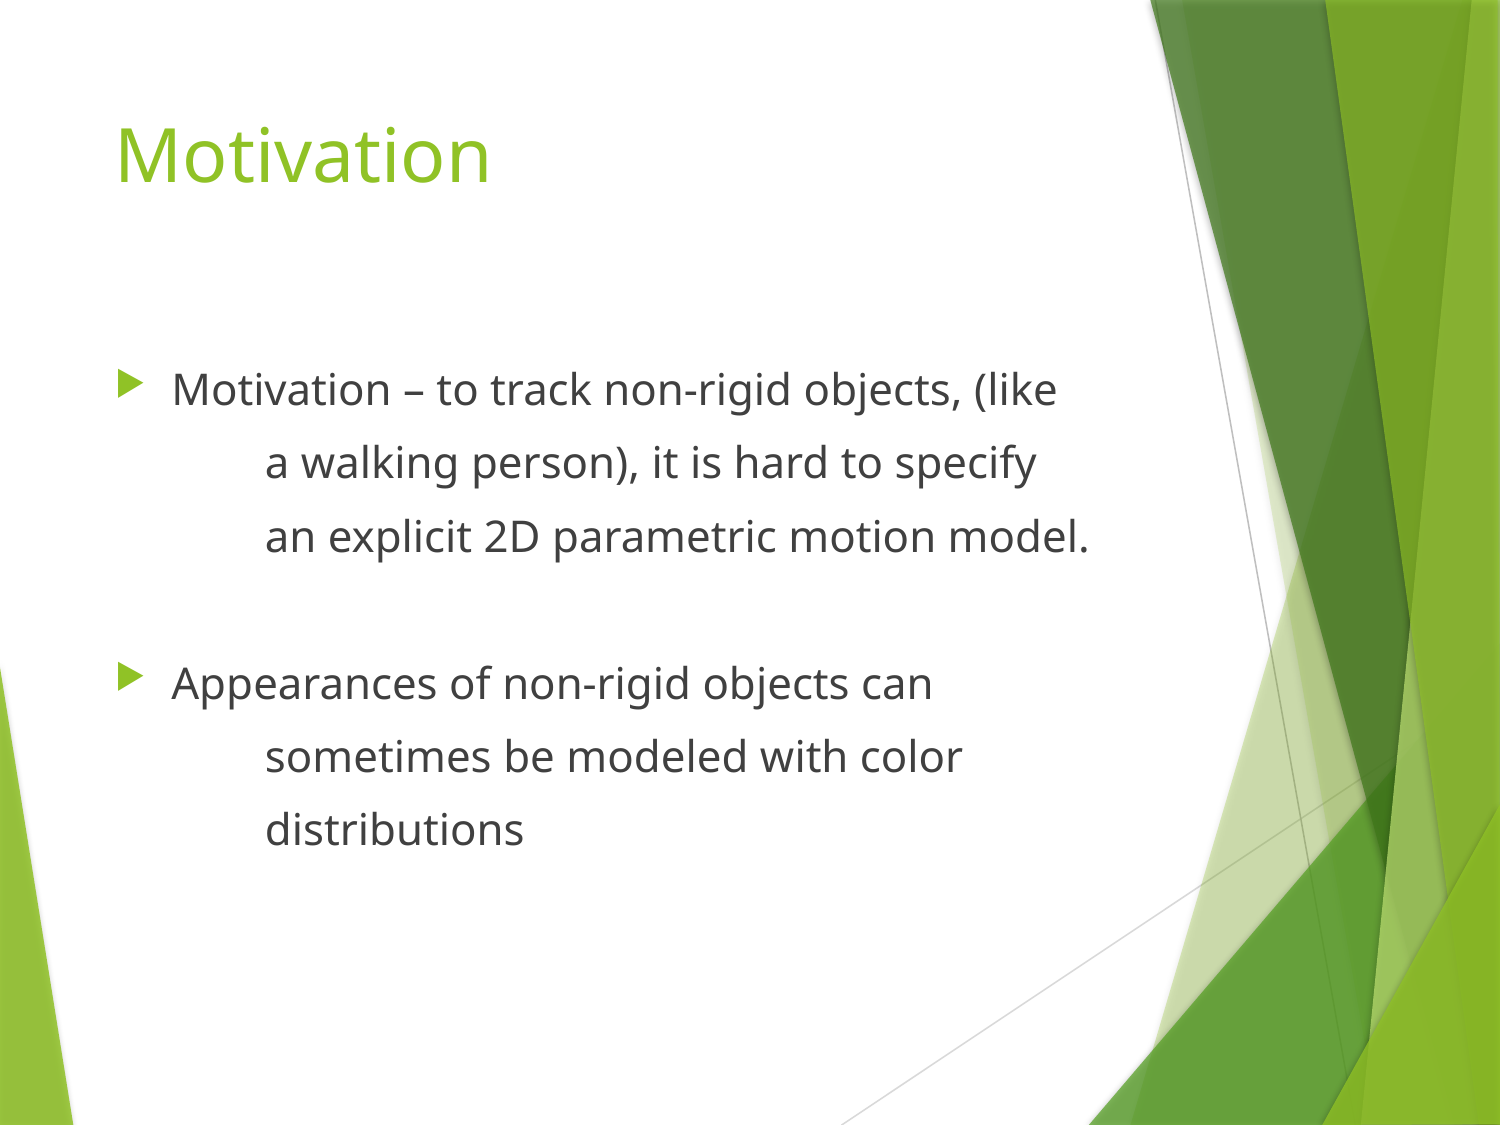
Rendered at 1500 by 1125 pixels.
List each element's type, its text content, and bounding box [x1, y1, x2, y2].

title Motivation [99, 99, 1142, 317]
list Motivation – to track non-rigid objects, (like a walking person), it is hard to specify an explicit 2D parametric motion model. Appearances of non-rigid objects can sometimes be modeled with color distributions [99, 354, 1142, 992]
